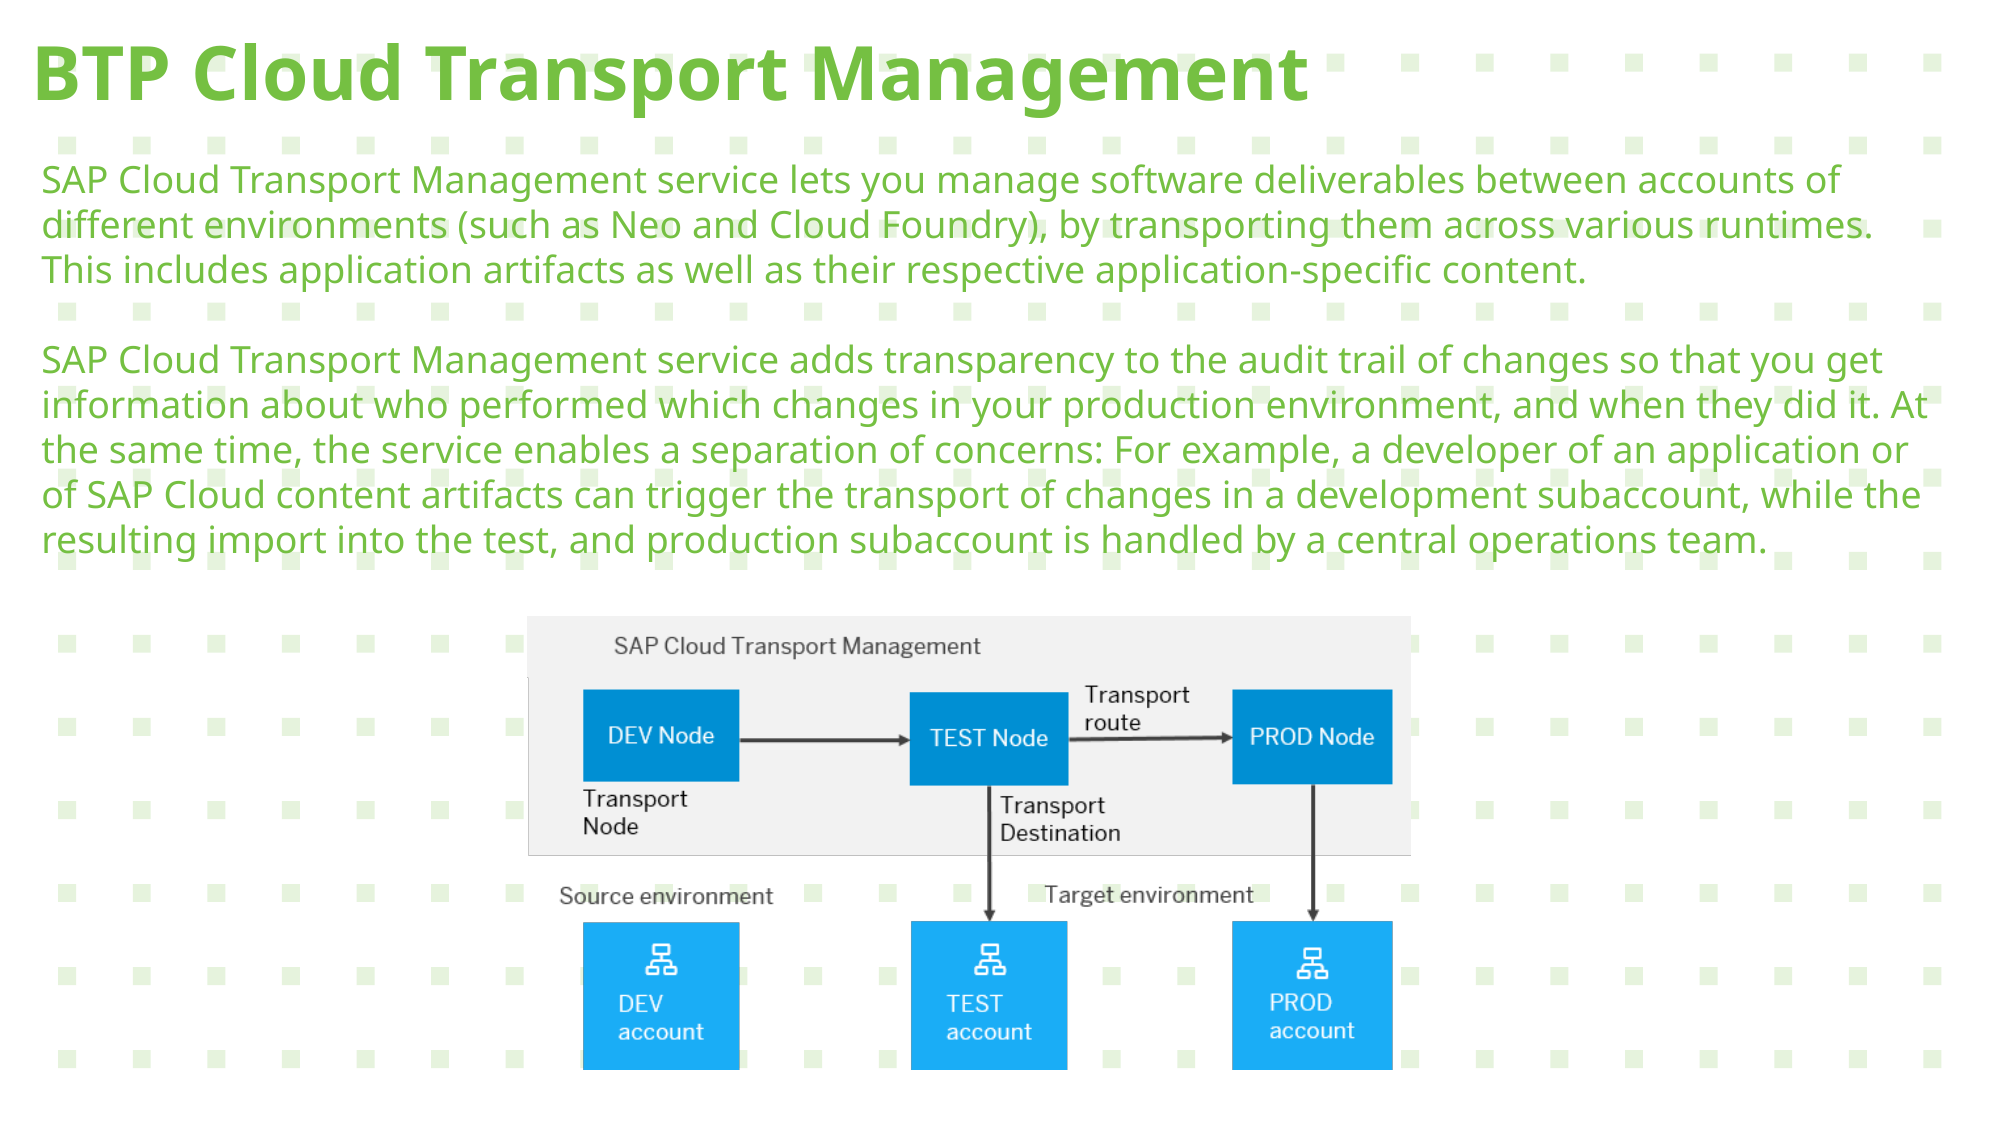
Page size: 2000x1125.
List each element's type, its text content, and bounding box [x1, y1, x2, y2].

picture [527, 616, 1411, 1070]
title BTP Cloud Transport Management [31, 12, 1831, 129]
text_box SAP Cloud Transport Management service lets you manage software deliverables between accounts of different environments (such as Neo and Cloud Foundry), by transporting them across various runtimes. This includes application artifacts as well as their respective application-specific content. SAP Cloud Transport Management service adds transparency to the audit trail of changes so that you get information about who performed which changes in your production environment, and when they did it. At the same time, the service enables a separation of concerns: For example, a developer of an application or of SAP Cloud content artifacts can trigger the transport of changes in a development subaccount, while the resulting import into the test, and production subaccount is handled by a central operations team. [26, 149, 1952, 569]
